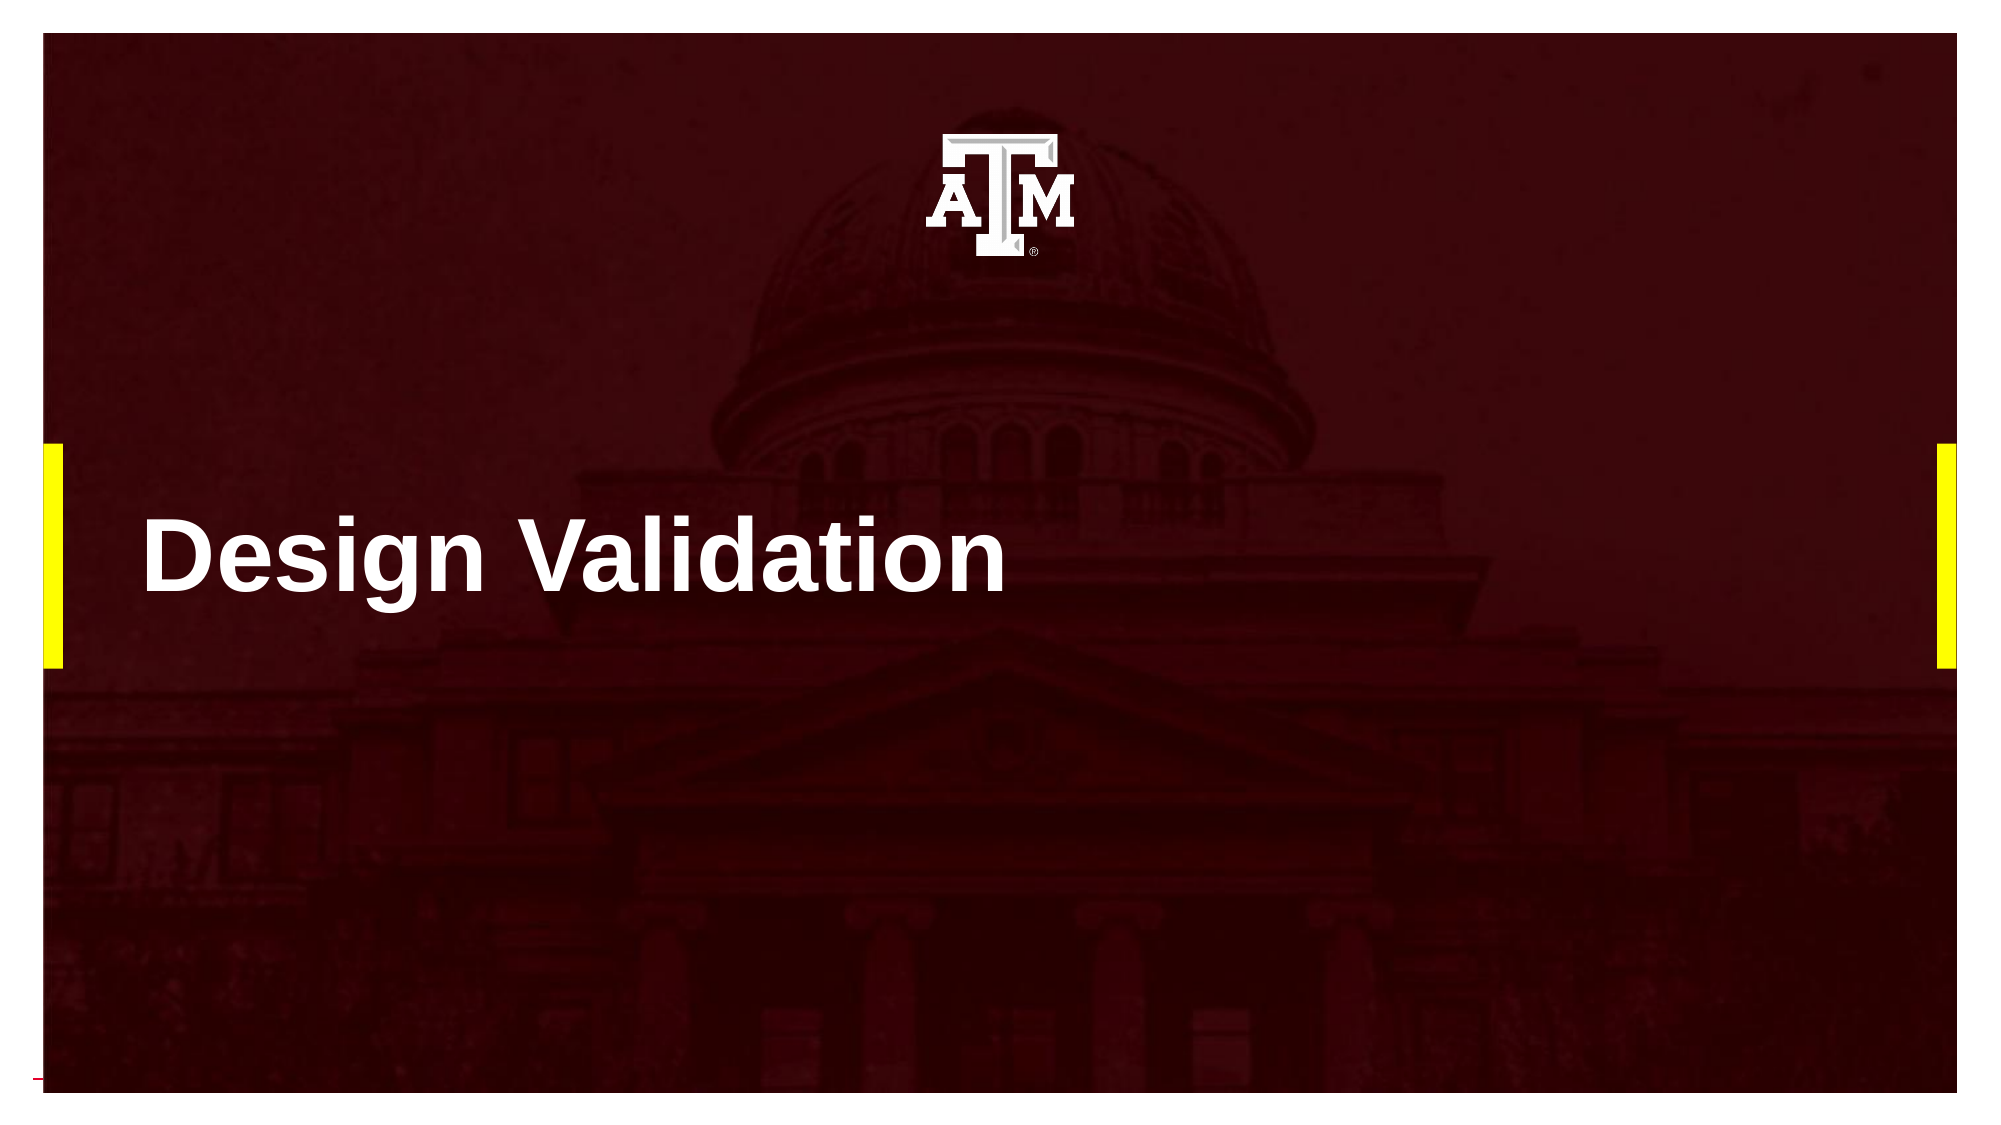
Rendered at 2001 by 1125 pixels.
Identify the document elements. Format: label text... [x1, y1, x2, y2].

list Design Validation [125, 354, 1826, 601]
picture [43, 33, 1957, 1093]
